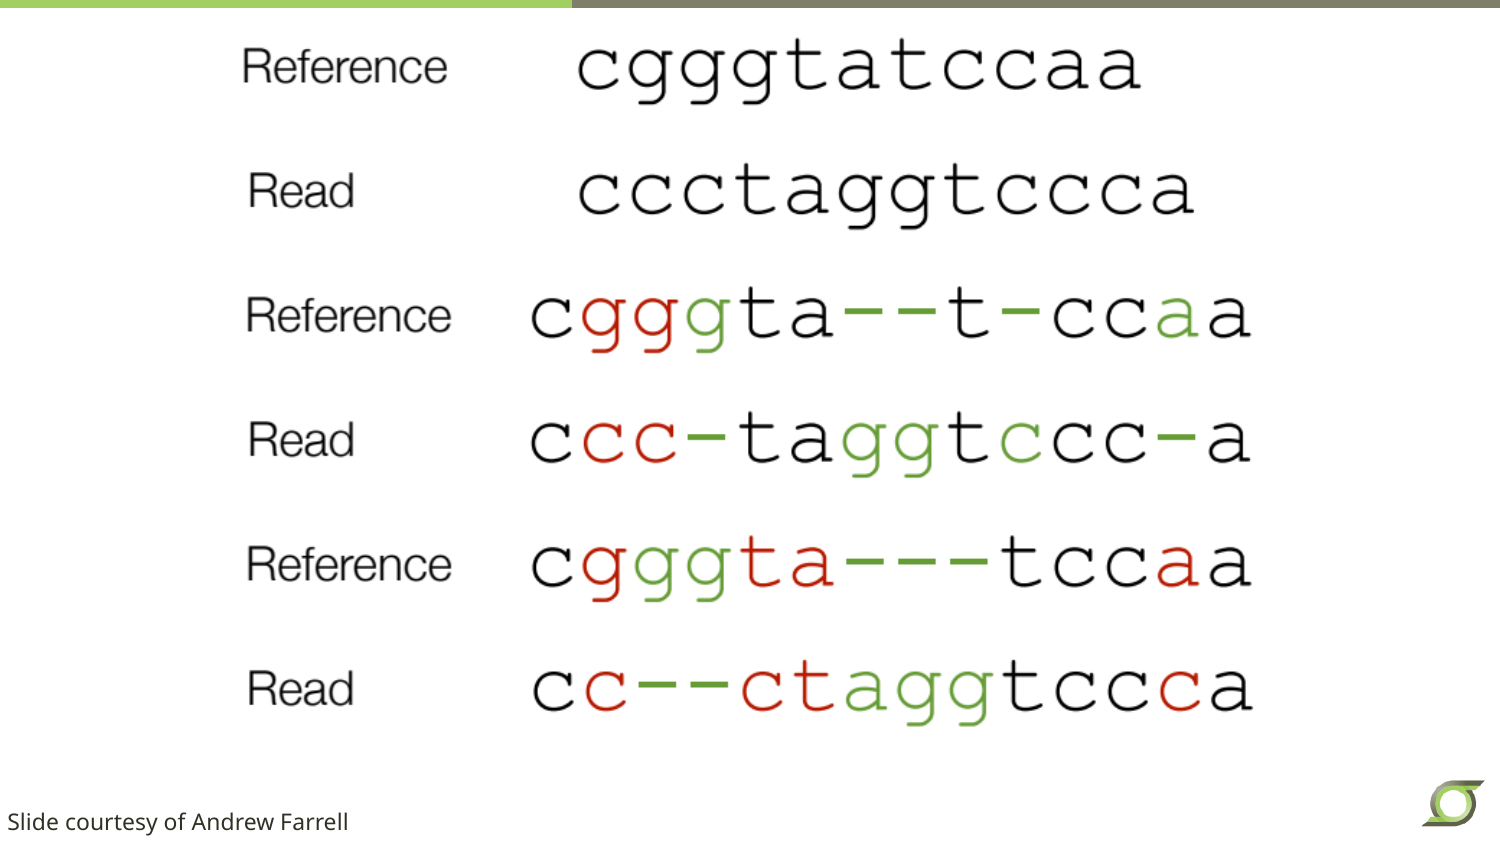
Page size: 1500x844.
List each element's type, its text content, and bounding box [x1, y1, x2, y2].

picture [212, 18, 1280, 774]
text_box Slide courtesy of Andrew Farrell [0, 800, 730, 843]
